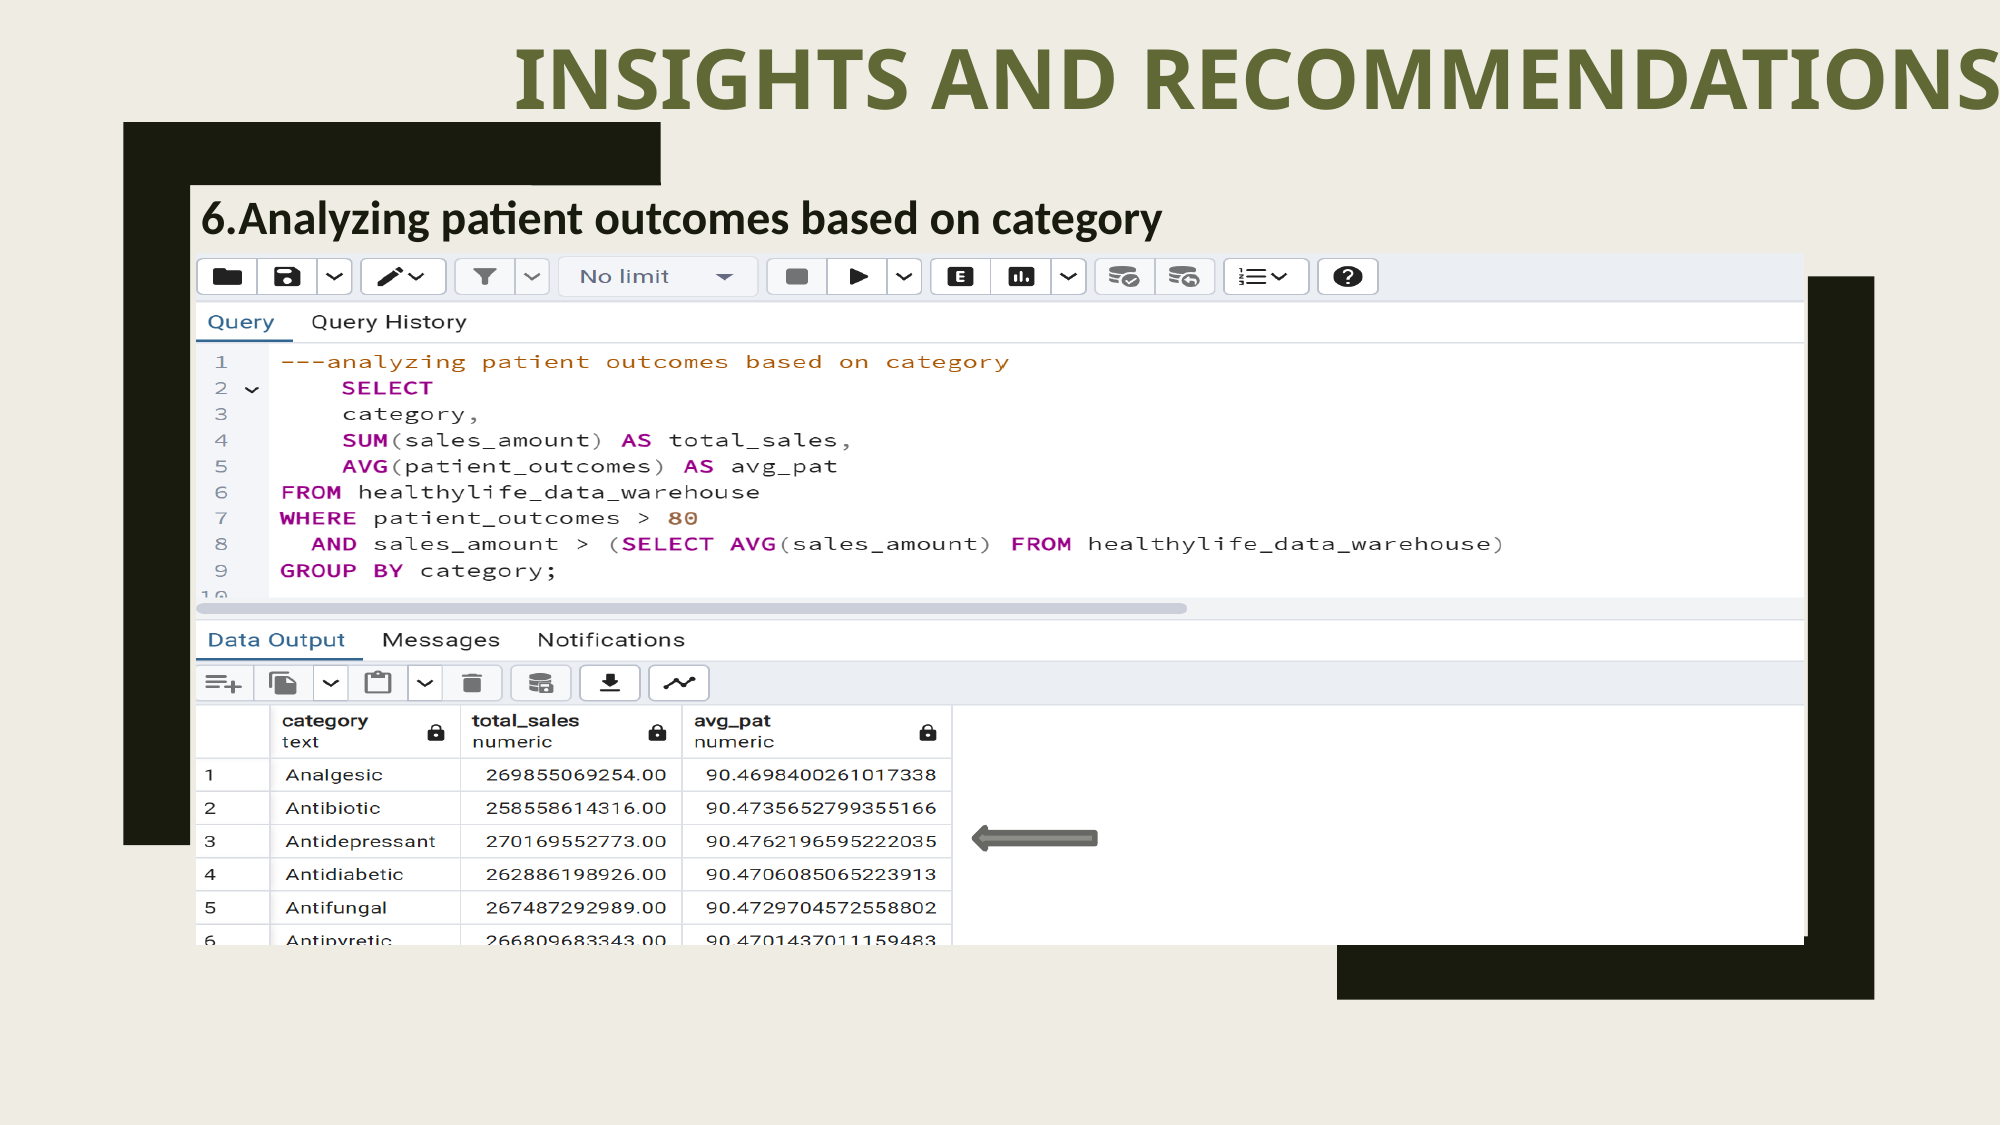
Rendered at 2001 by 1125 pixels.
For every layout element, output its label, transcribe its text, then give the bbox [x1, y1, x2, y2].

title Insights and recommendations [412, 0, 2000, 135]
subtitle 6.Analyzing patient outcomes based on category [122, 172, 1243, 351]
picture [196, 253, 1804, 945]
